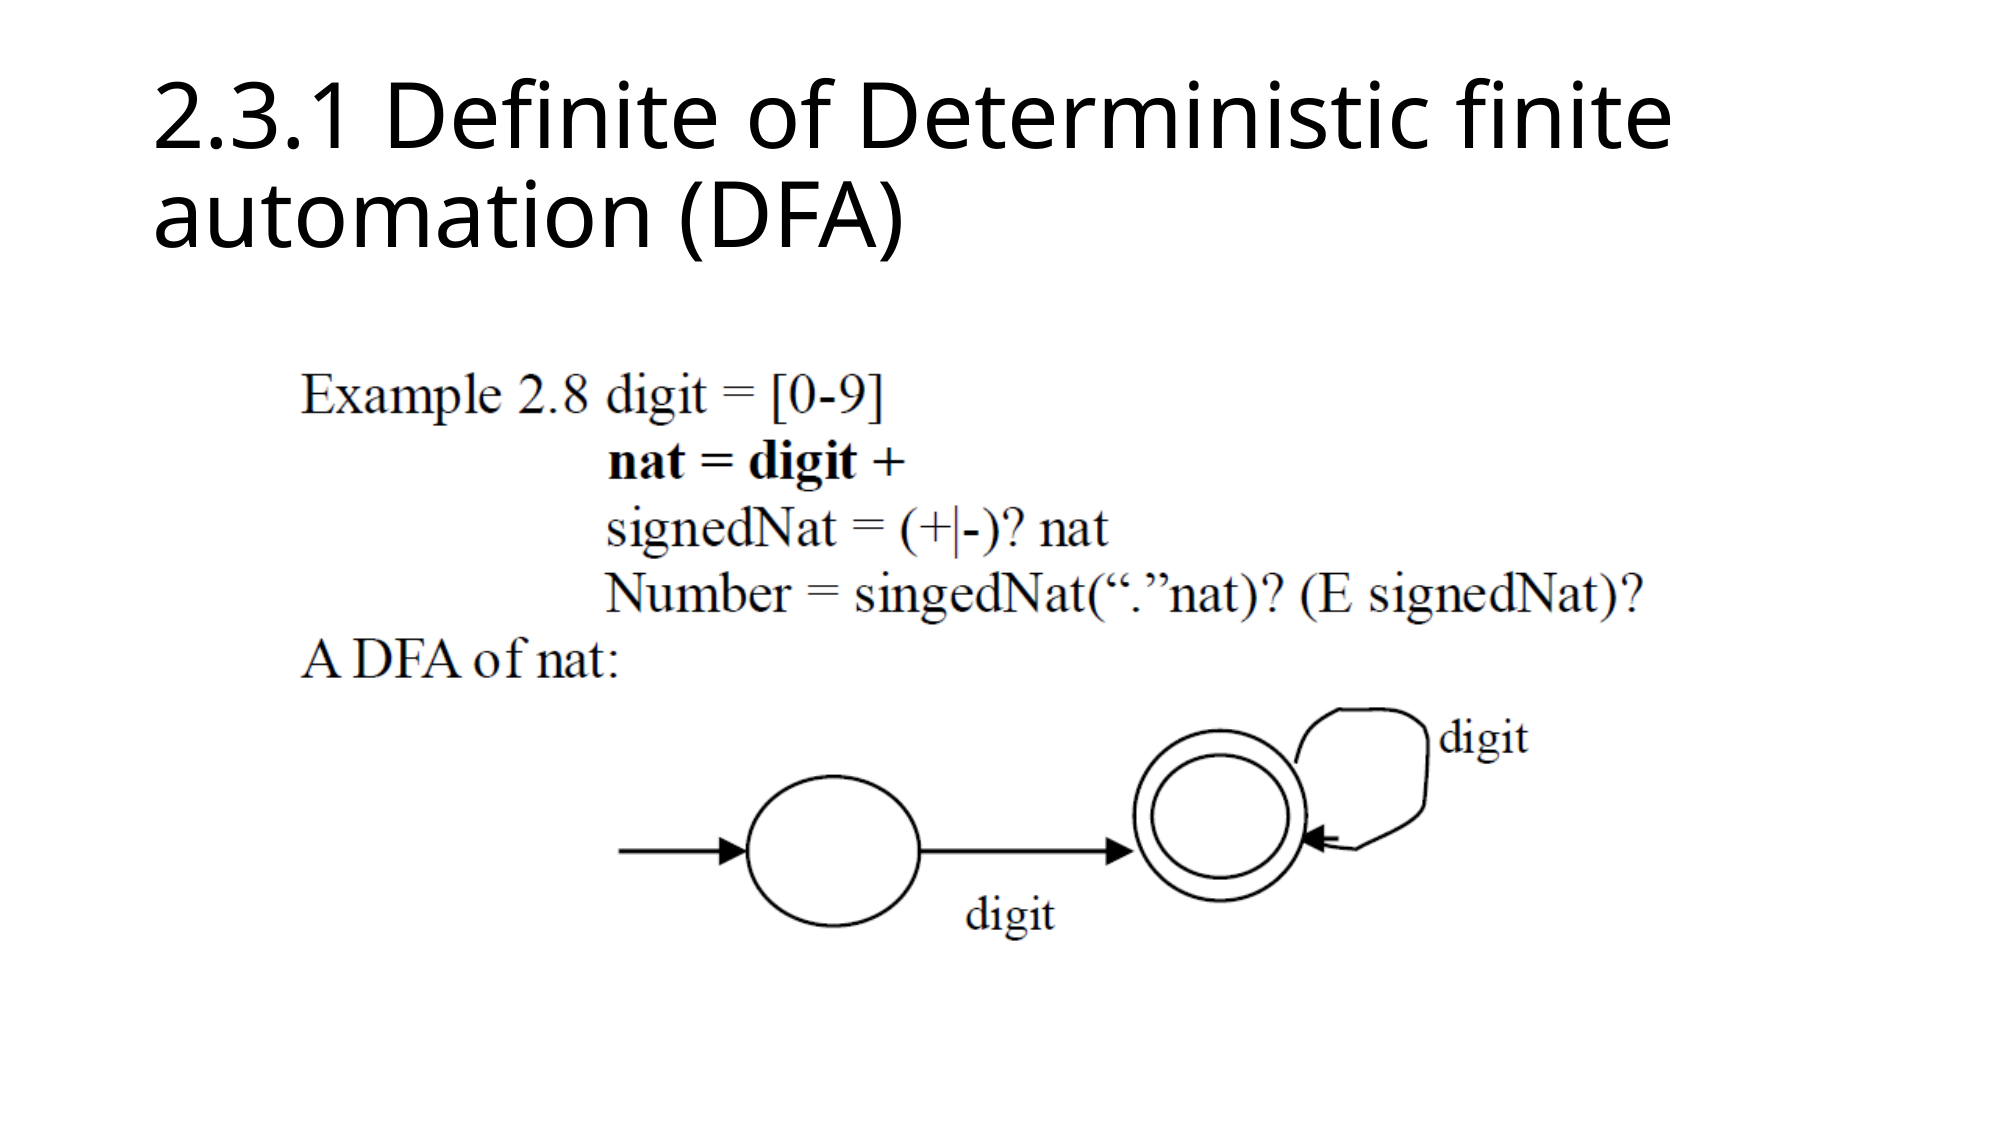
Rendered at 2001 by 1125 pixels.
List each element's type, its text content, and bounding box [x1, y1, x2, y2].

title 2.3.1 Definite of Deterministic finite automation (DFA) [137, 59, 1863, 278]
picture [257, 357, 1693, 955]
